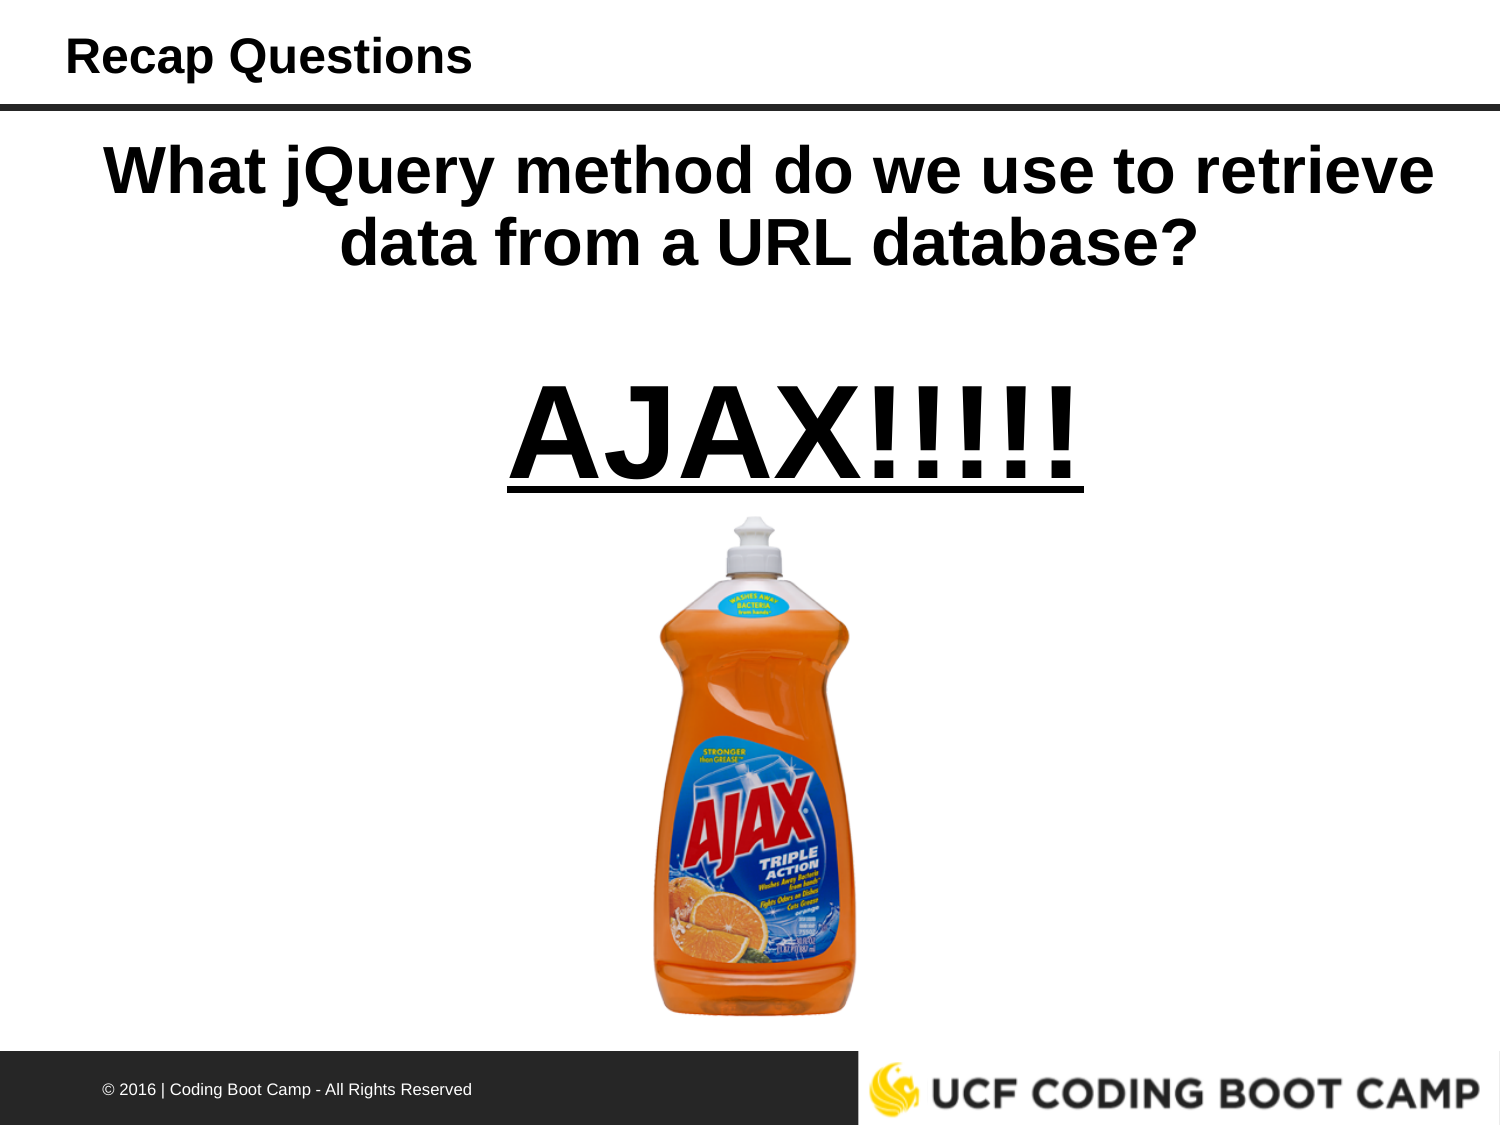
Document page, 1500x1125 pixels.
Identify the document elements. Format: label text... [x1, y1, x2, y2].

picture [631, 514, 1500, 1125]
text_box What jQuery method do we use to retrieve data from a URL database? [47, 128, 1456, 327]
text_box AJAX!!!!! [72, 337, 1481, 536]
title Recap Questions [50, 0, 948, 108]
